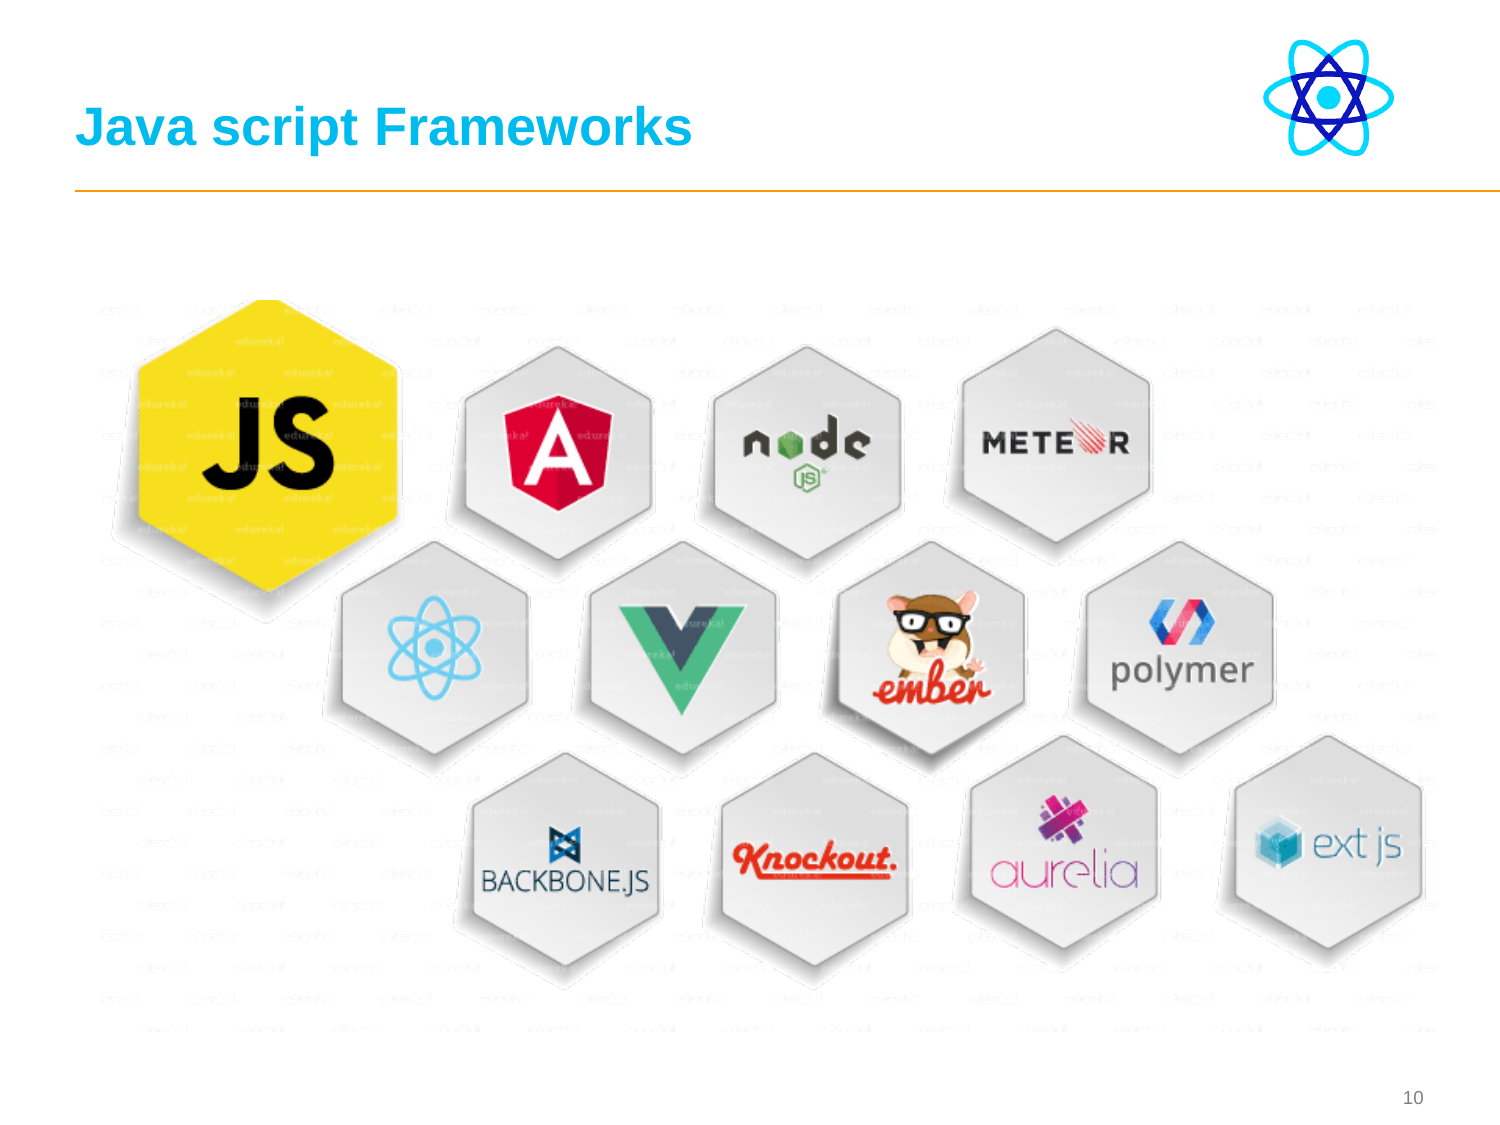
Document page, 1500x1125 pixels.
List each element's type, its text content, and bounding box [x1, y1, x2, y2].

picture [99, 299, 1438, 1032]
title Java script Frameworks [75, 27, 1422, 157]
